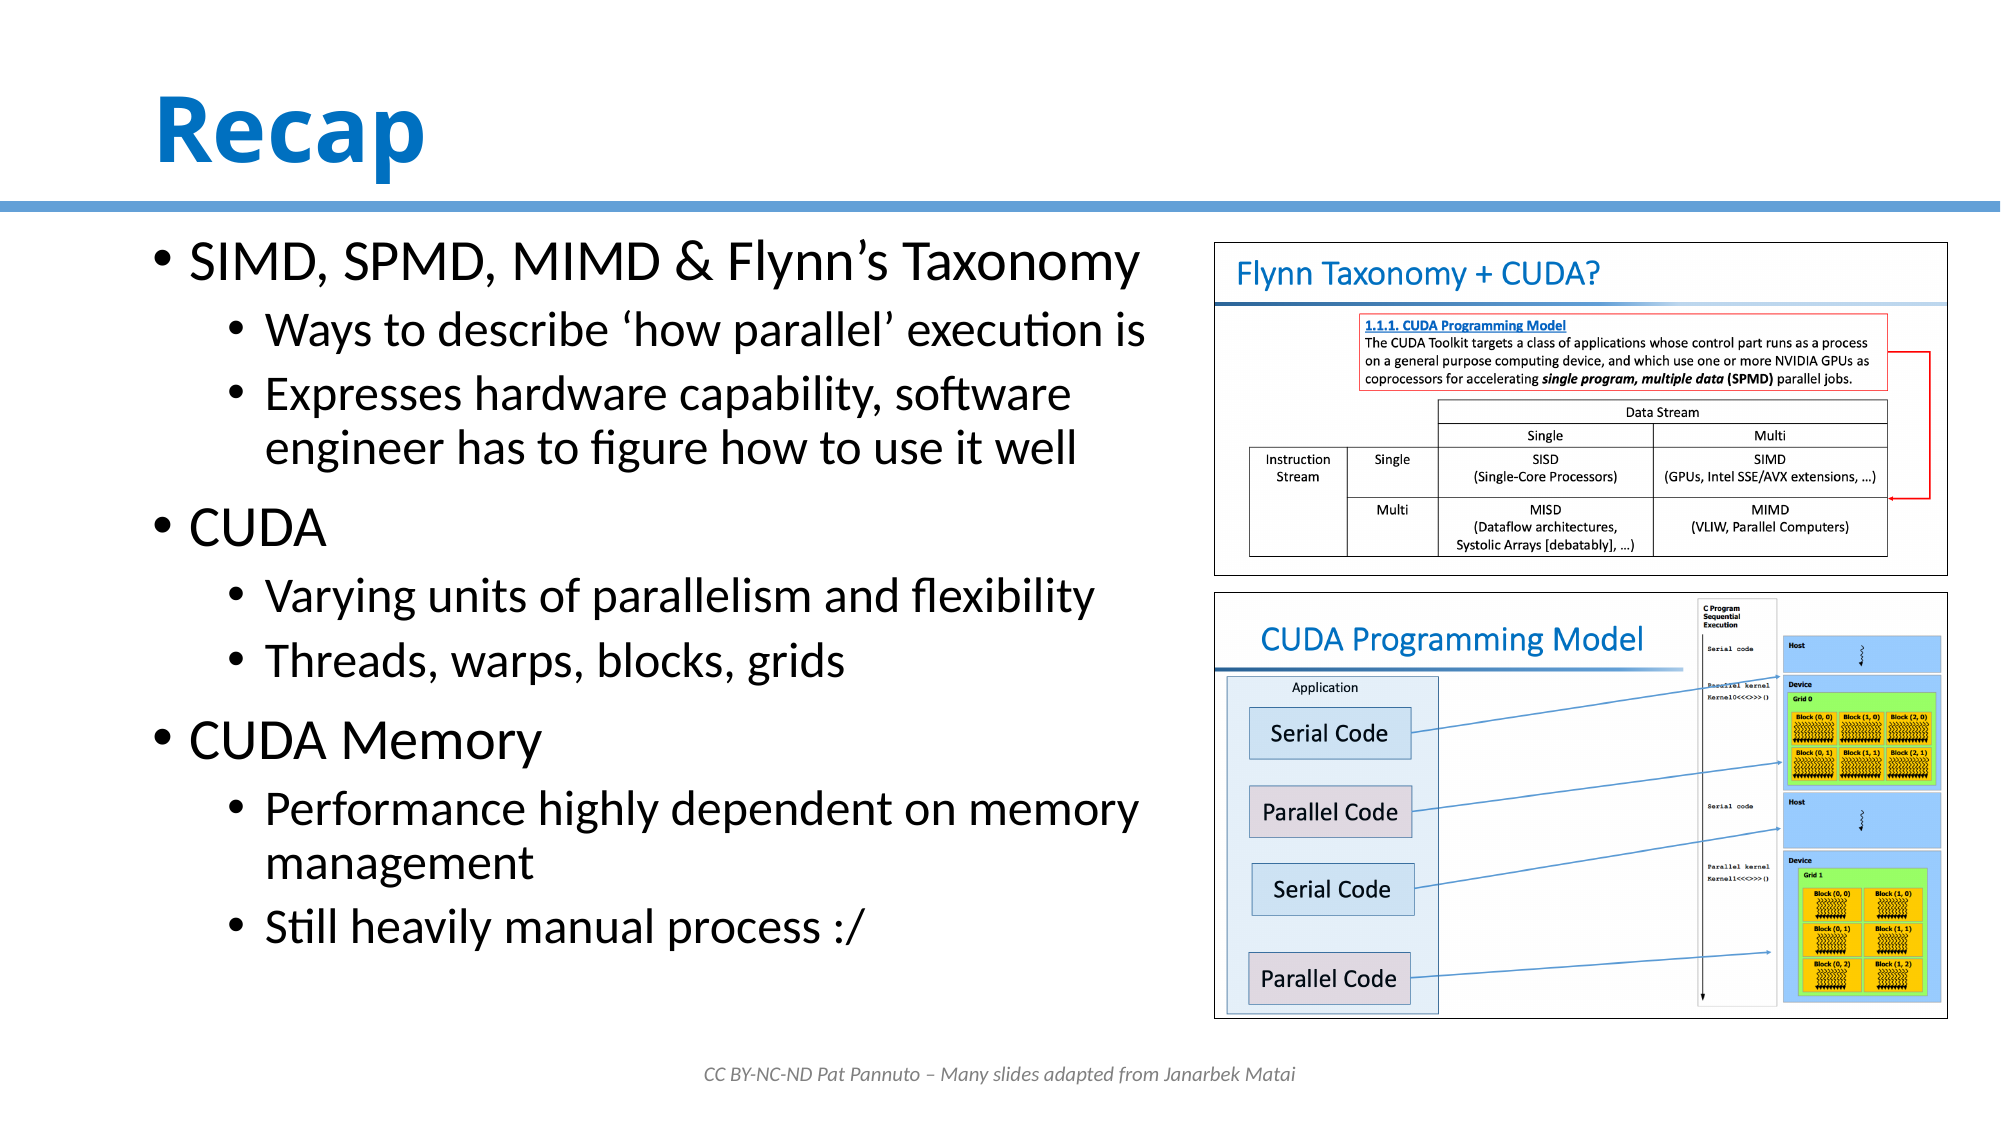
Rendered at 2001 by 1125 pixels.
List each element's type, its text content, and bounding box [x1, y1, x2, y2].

footer CC BY-NC-ND Pat Pannuto – Many slides adapted from Janarbek Matai [662, 1042, 1338, 1103]
list SIMD, SPMD, MIMD & Flynn’s Taxonomy Ways to describe ‘how parallel’ execution is Expresses hardware capability, software engineer has to figure how to use it well CUDA Varying units of parallelism and flexibility Threads, warps, blocks, grids CUDA Memory Performance highly dependent on memory management Still heavily manual process :/ [137, 222, 1192, 1014]
picture [1214, 592, 1948, 1019]
title Recap [137, 59, 1863, 207]
picture [1214, 242, 1948, 576]
